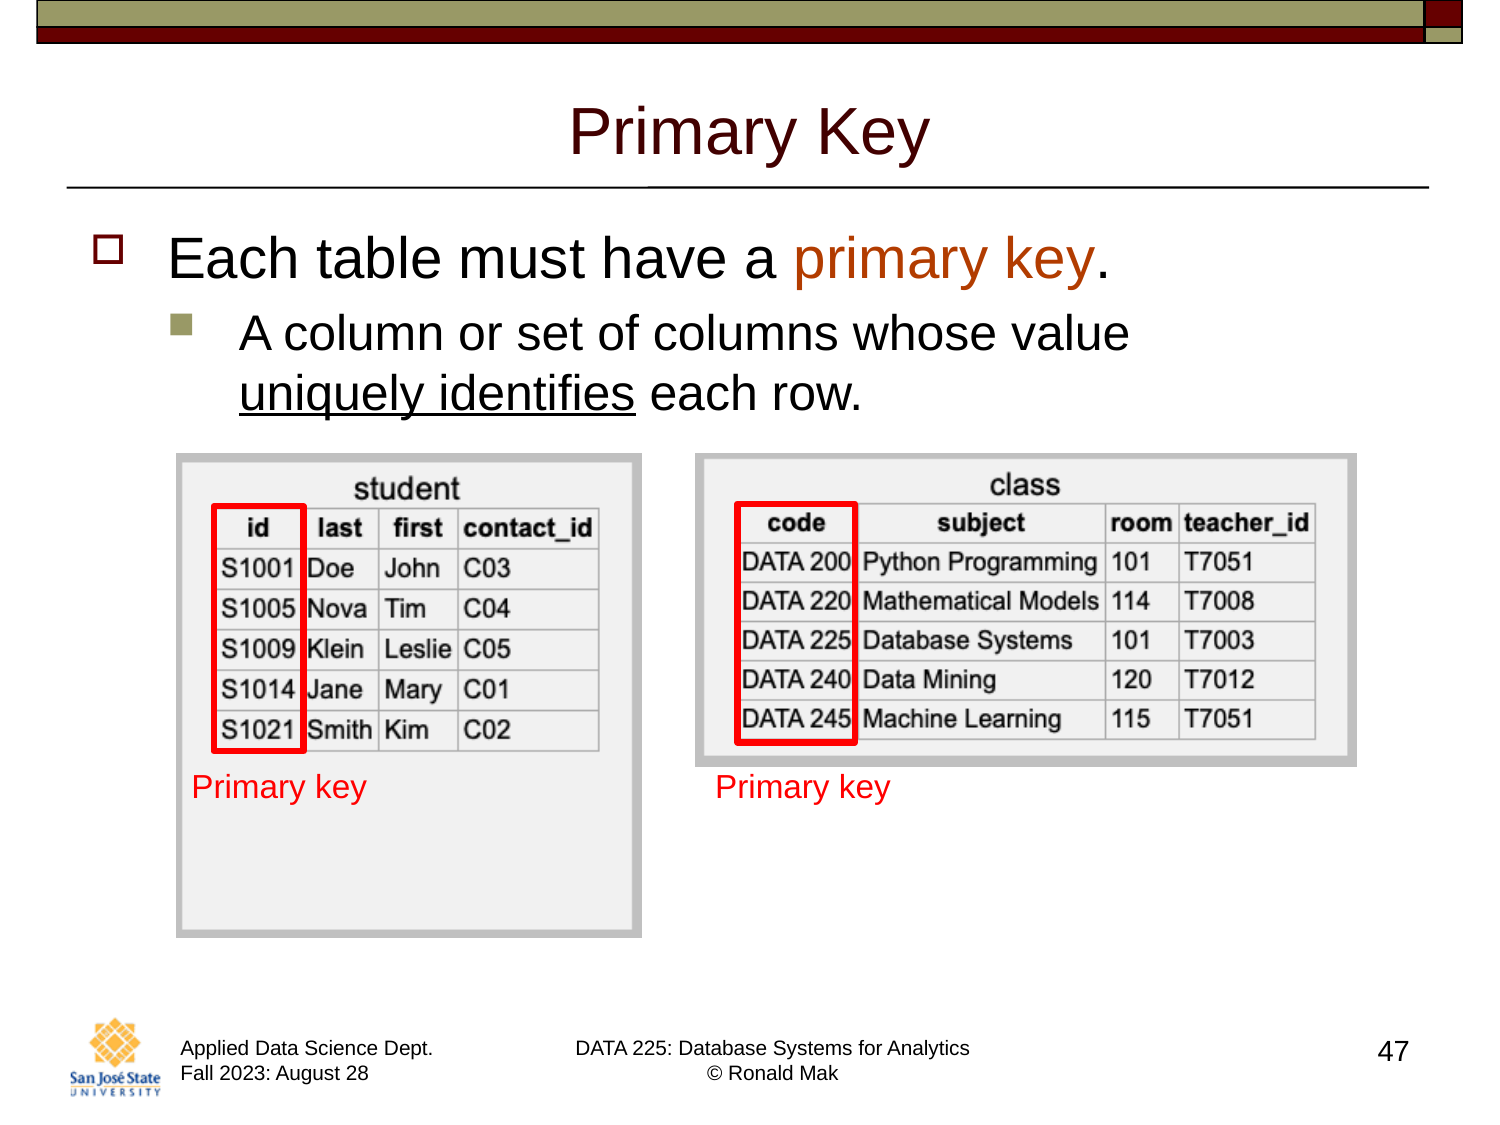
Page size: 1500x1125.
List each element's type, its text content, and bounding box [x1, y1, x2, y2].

title Primary Key [75, 67, 1425, 175]
text_box Primary key [700, 776, 907, 813]
picture [694, 453, 1357, 767]
list Each table must have a primary key. A column or set of columns whose value uniquely identifies each row. [75, 212, 1425, 458]
picture [176, 453, 643, 939]
picture [60, 1012, 166, 1112]
slide_number 47 [1112, 1025, 1425, 1100]
